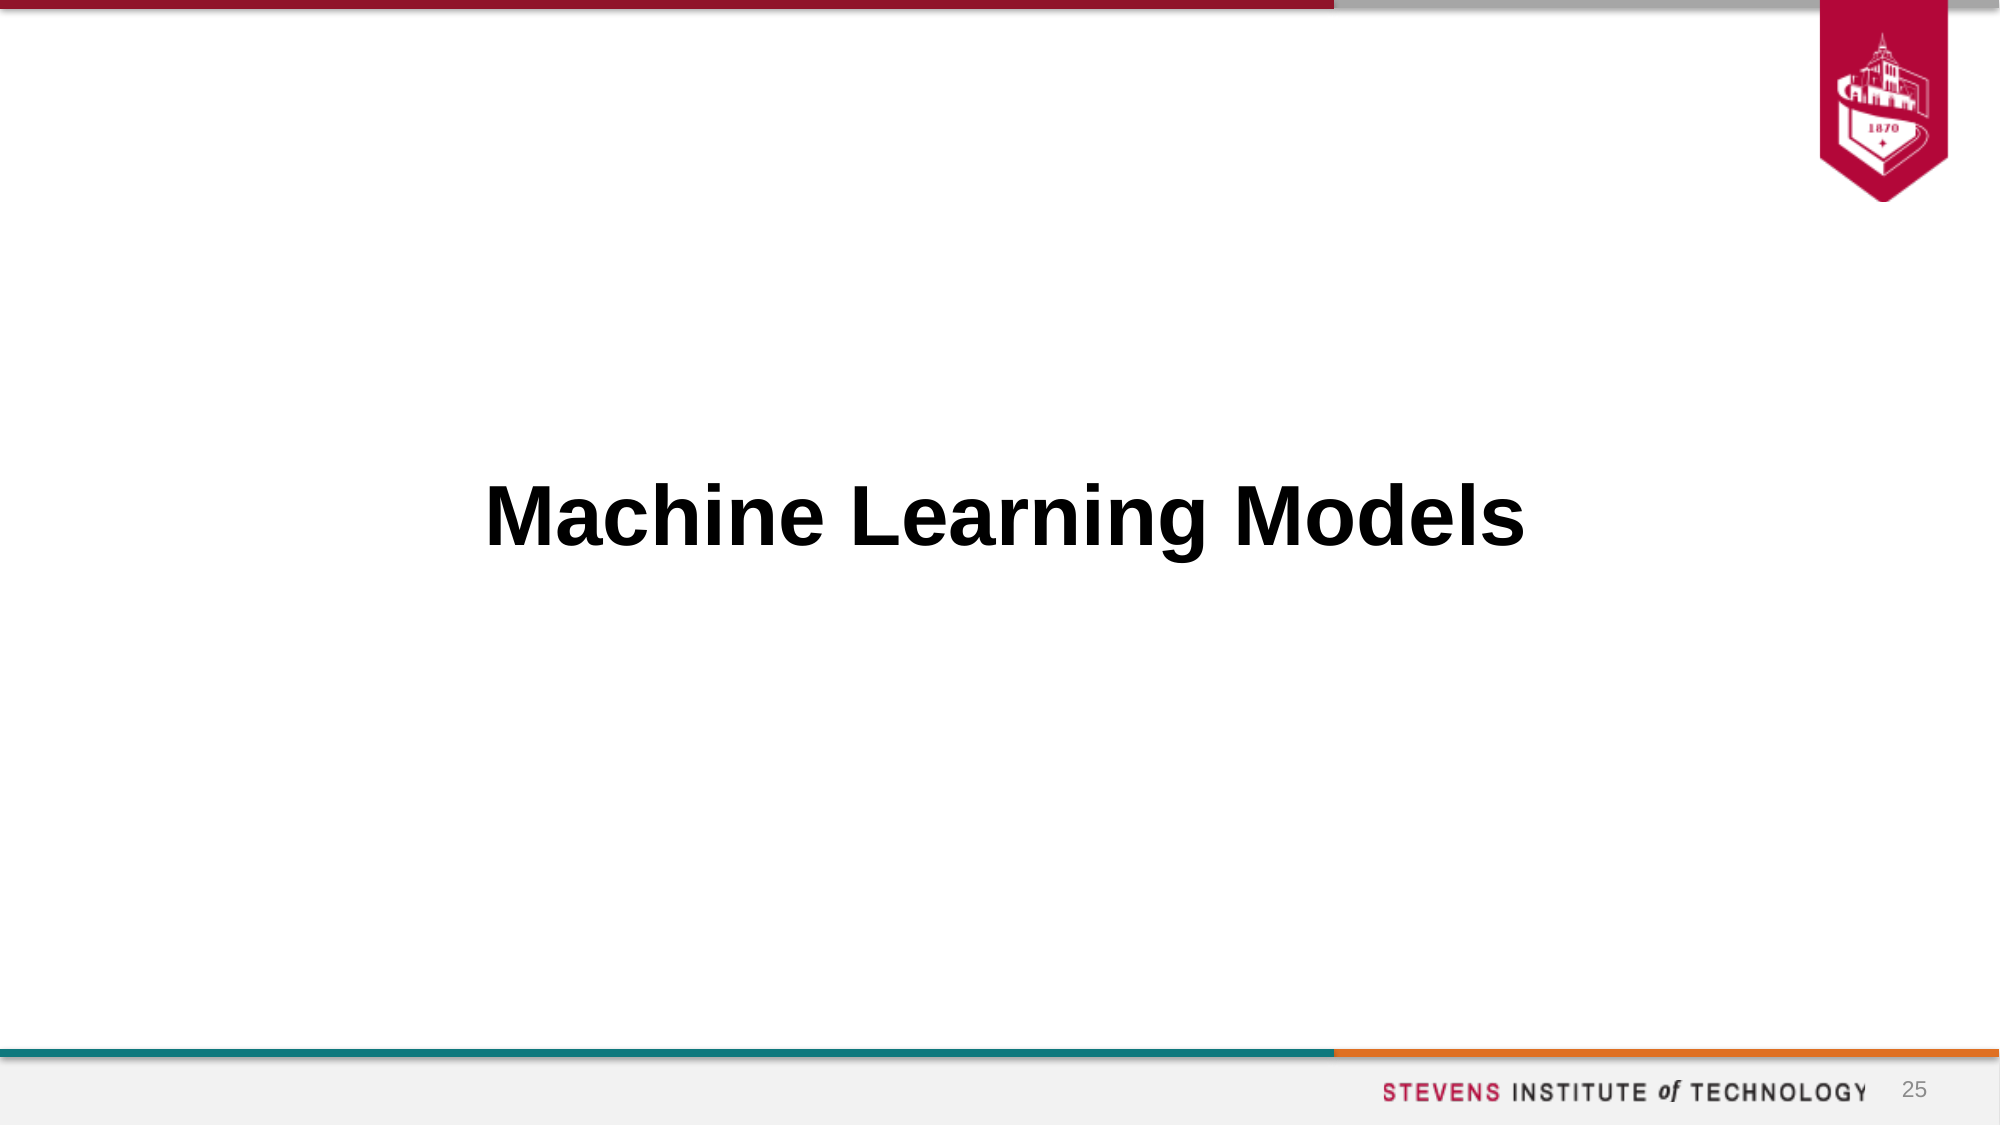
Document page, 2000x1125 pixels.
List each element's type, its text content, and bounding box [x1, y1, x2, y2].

title Machine Learning Models [469, 453, 2000, 541]
slide_number 25 [1862, 1057, 1967, 1118]
